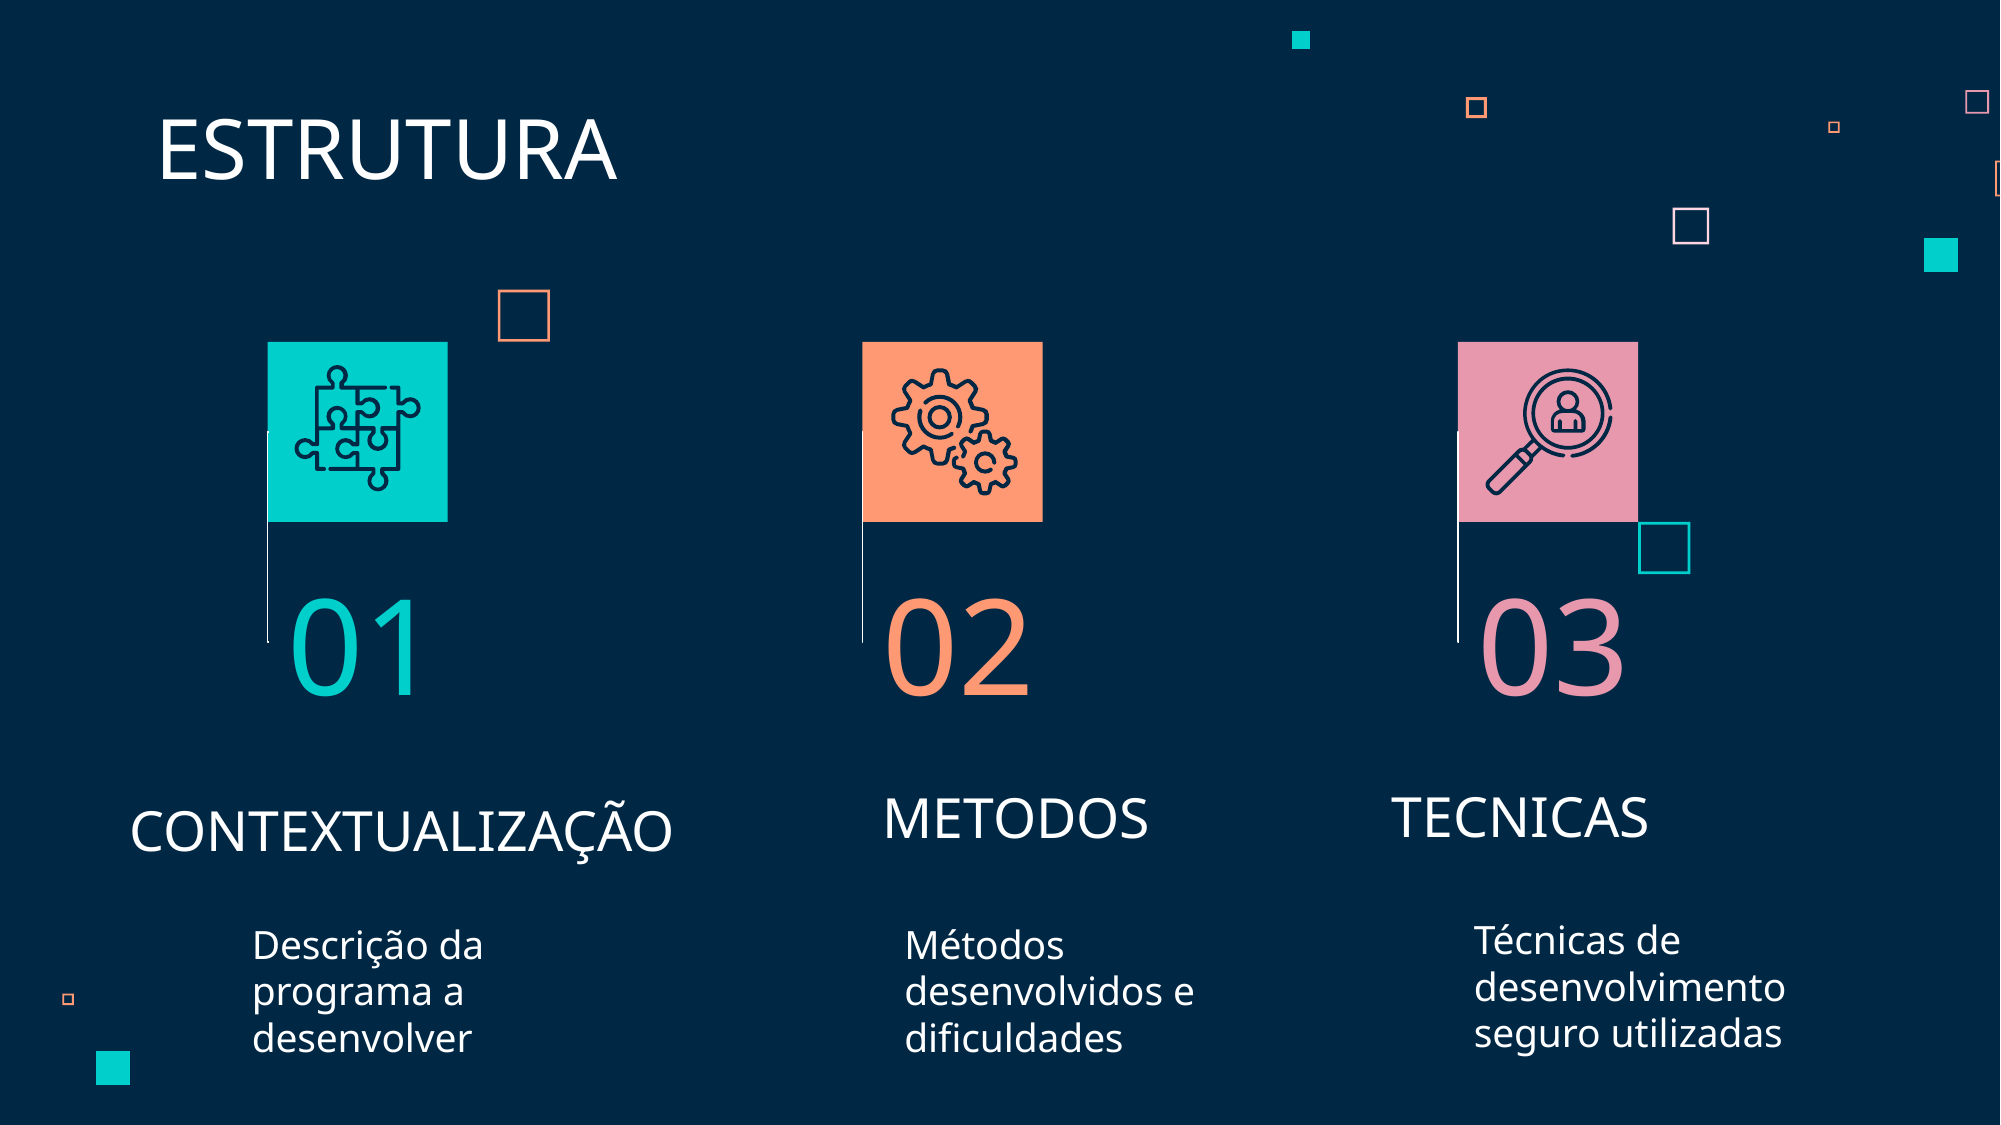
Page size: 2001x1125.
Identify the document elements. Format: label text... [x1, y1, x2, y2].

subtitle Descrição da programa a desenvolver [231, 900, 615, 1125]
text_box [891, 368, 1018, 496]
text_box [267, 341, 448, 522]
subtitle Métodos desenvolvidos e dificuldades [884, 900, 1269, 1026]
title 03 [1457, 578, 1842, 706]
text_box [294, 365, 421, 492]
title METODOS [862, 742, 1334, 870]
title CONTEXTUALIZAÇÃO [109, 756, 732, 883]
text_box [1638, 521, 1691, 575]
text_box [862, 341, 1043, 522]
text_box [1484, 368, 1613, 496]
title ESTRUTURA [135, 90, 1137, 217]
title TECNICAS [1371, 742, 2000, 869]
title 01 [267, 578, 652, 706]
text_box [497, 289, 550, 342]
subtitle Técnicas de desenvolvimento seguro utilizadas [1453, 895, 1838, 1021]
text_box [1457, 341, 1639, 522]
title 02 [862, 578, 1246, 706]
